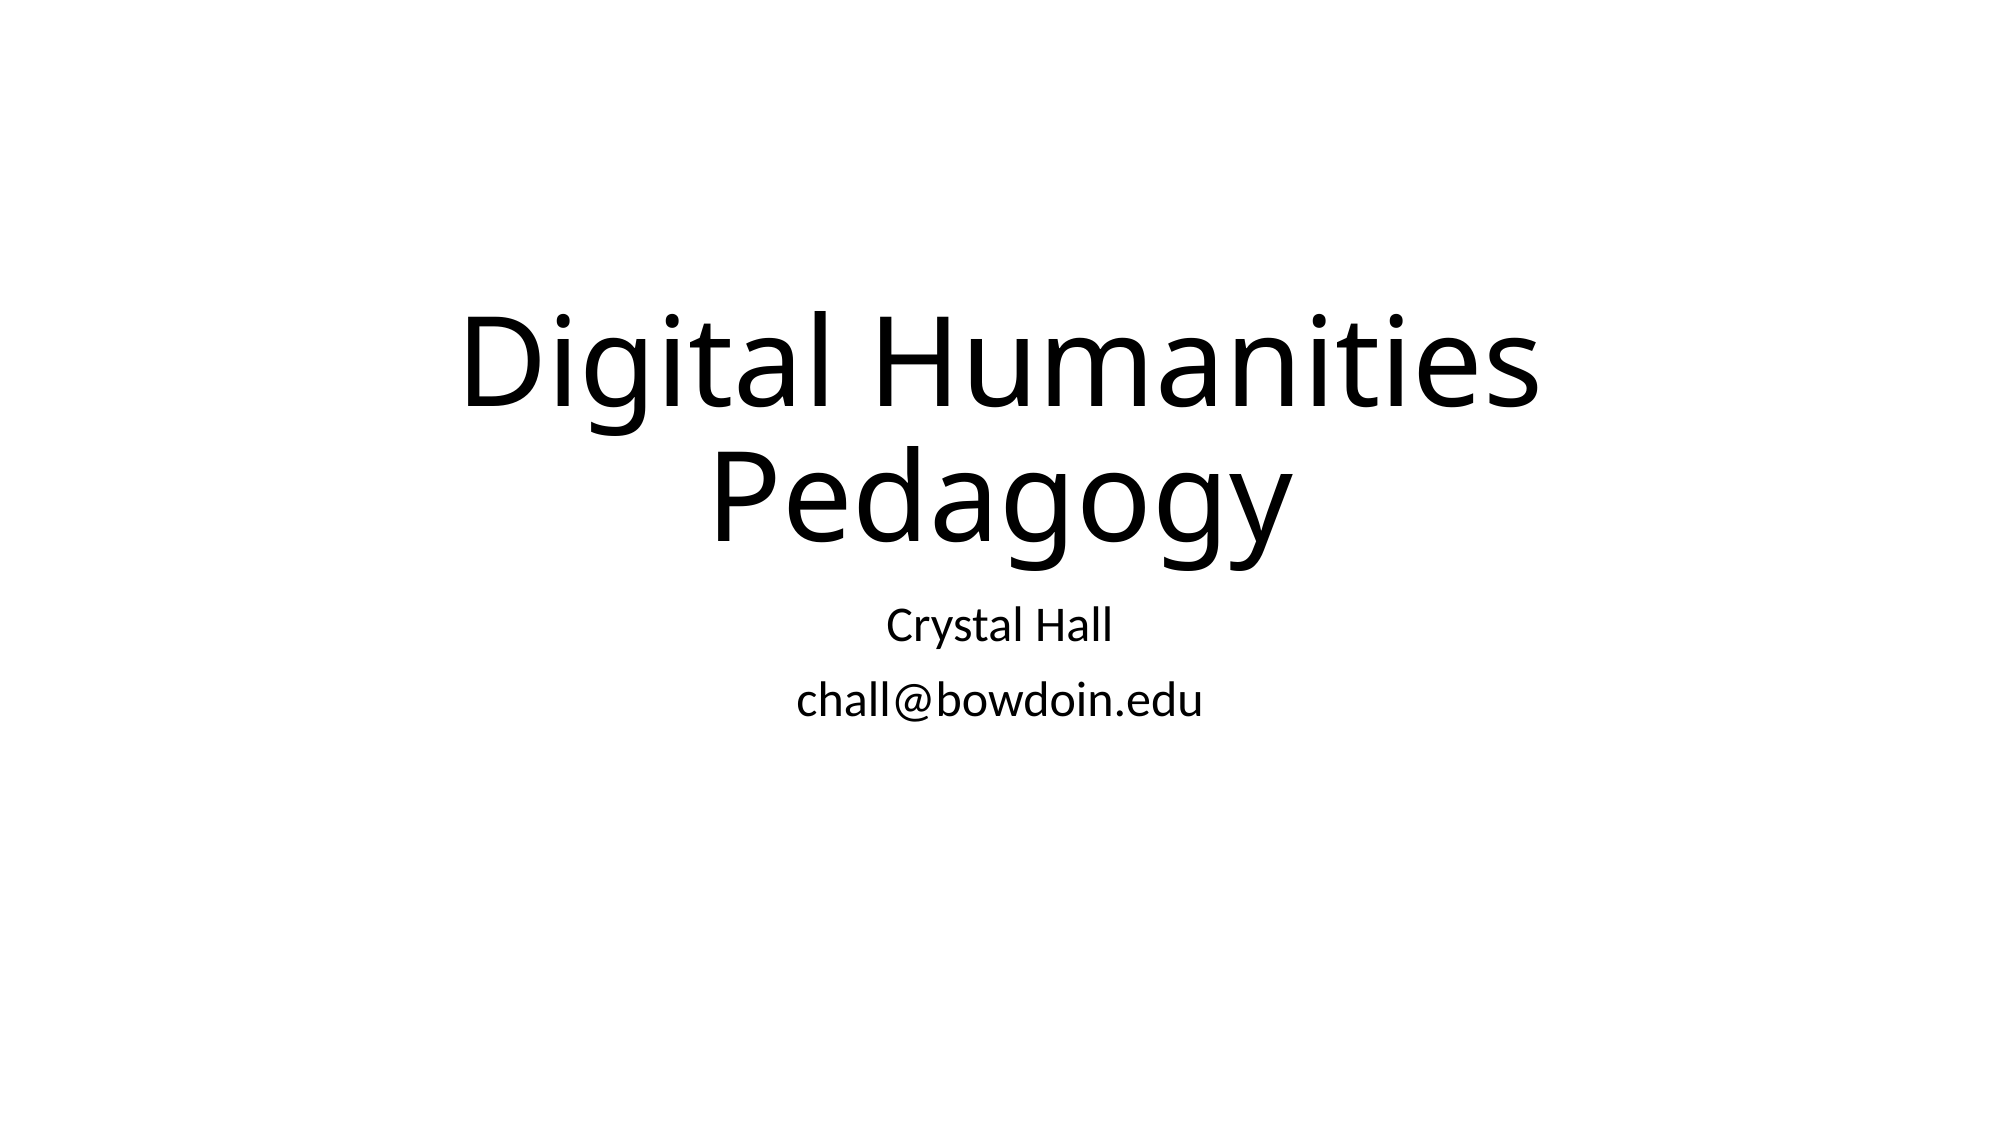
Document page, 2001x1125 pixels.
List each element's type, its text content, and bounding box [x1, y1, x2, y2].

subtitle Crystal Hall chall@bowdoin.edu [249, 590, 1750, 863]
title Digital Humanities Pedagogy [249, 184, 1750, 576]
